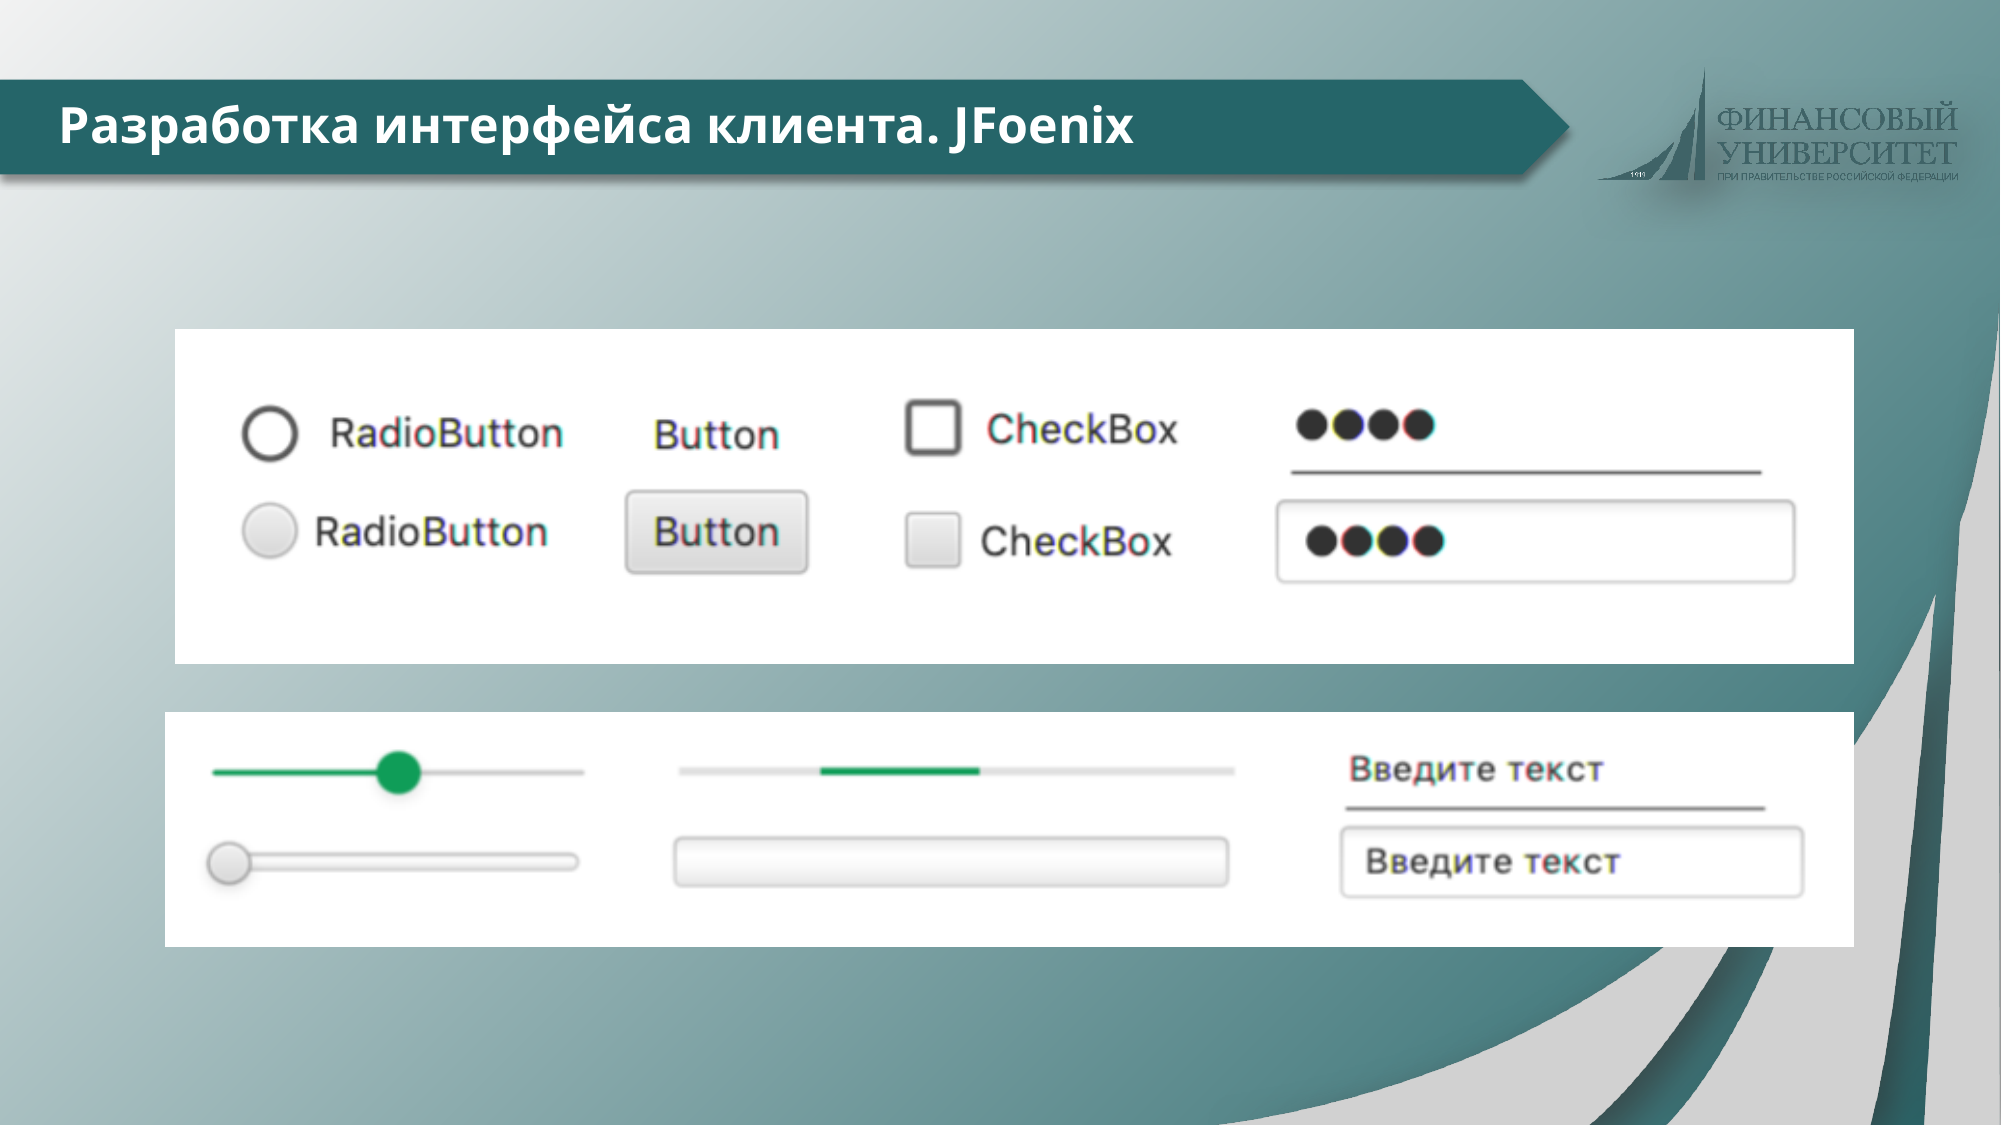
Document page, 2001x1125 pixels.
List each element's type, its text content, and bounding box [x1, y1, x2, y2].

picture [1595, 62, 1959, 192]
picture [165, 712, 1854, 947]
title Разработка интерфейса клиента. JFoenix [44, 92, 1749, 155]
picture [175, 329, 1854, 664]
